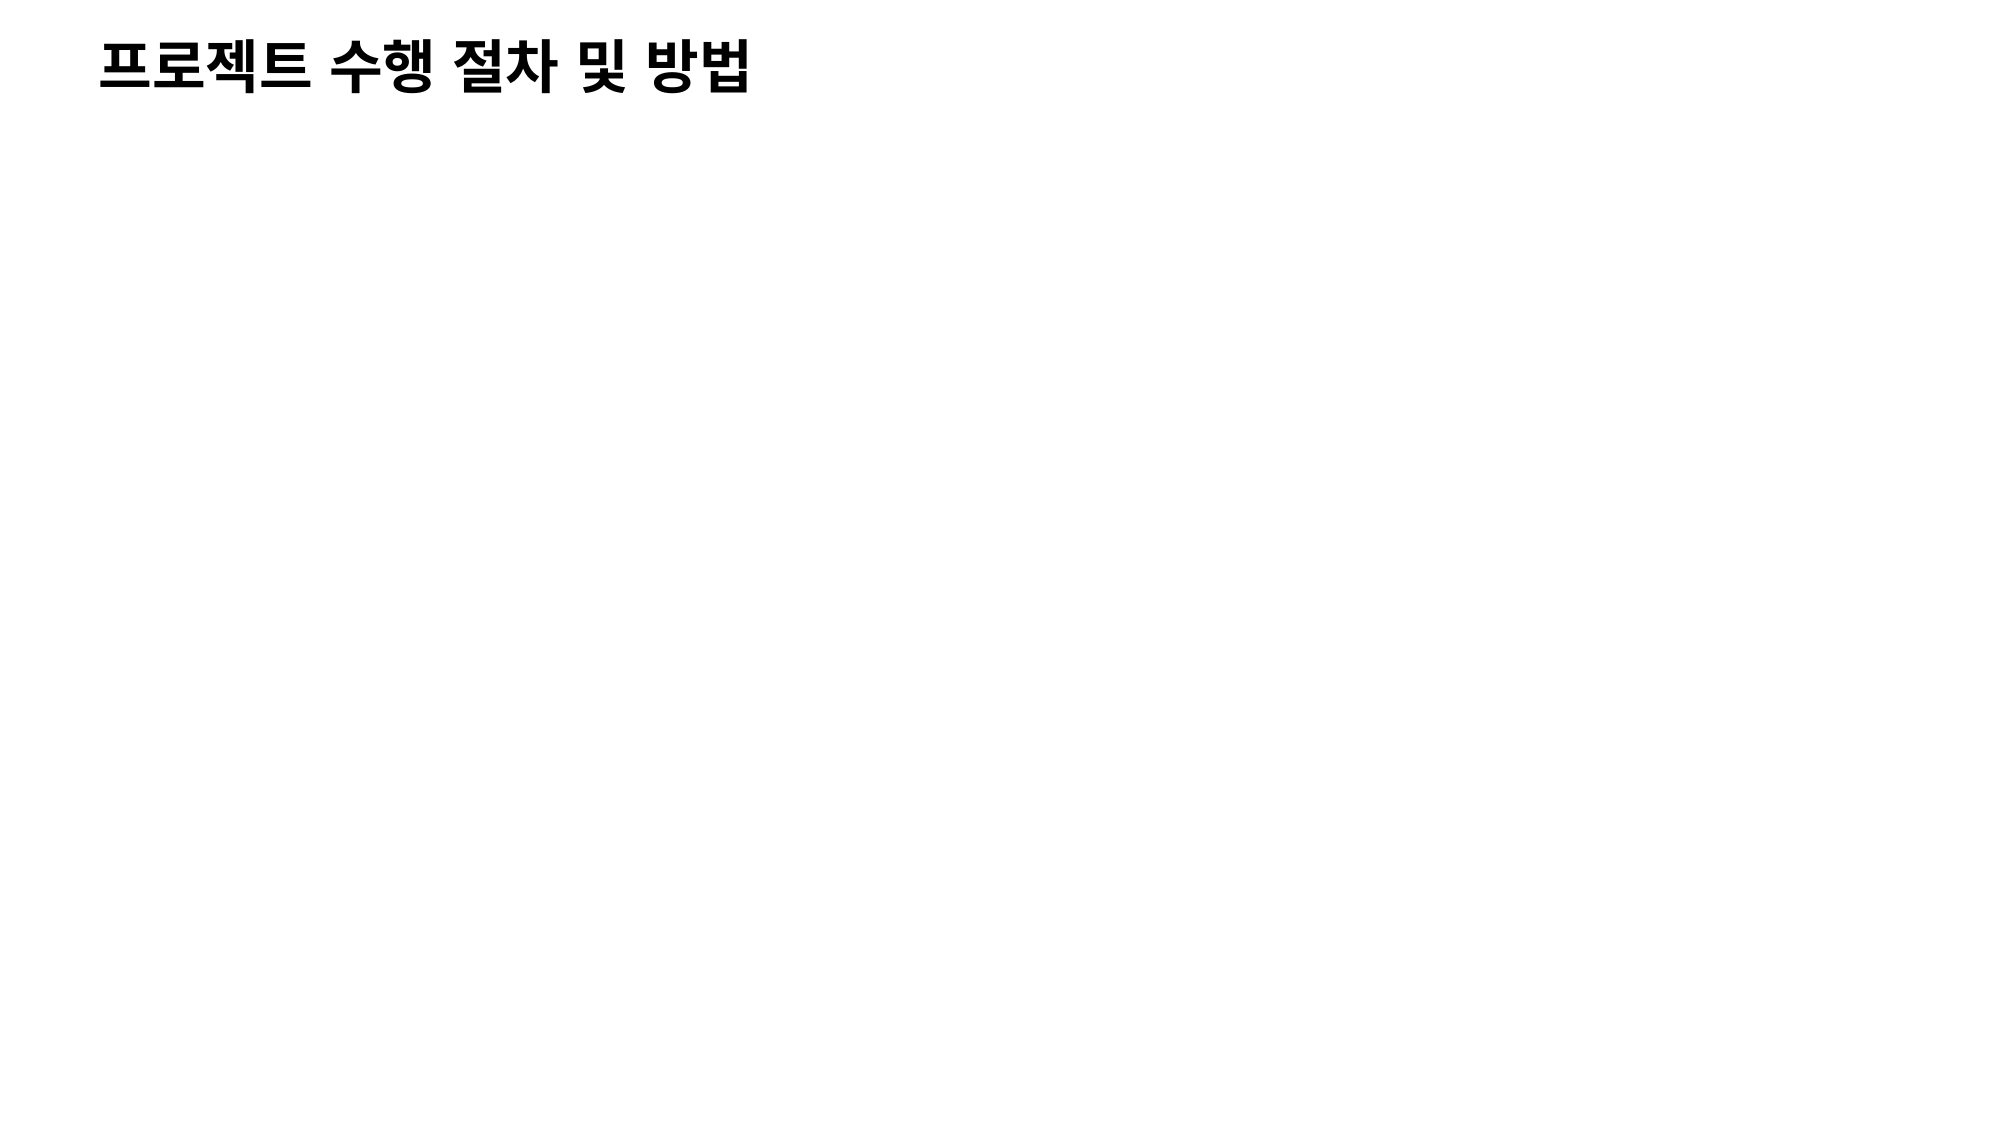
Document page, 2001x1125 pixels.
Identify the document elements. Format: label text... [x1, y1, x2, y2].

text_box 프로젝트 수행 절차 및 방법 [84, 23, 937, 108]
